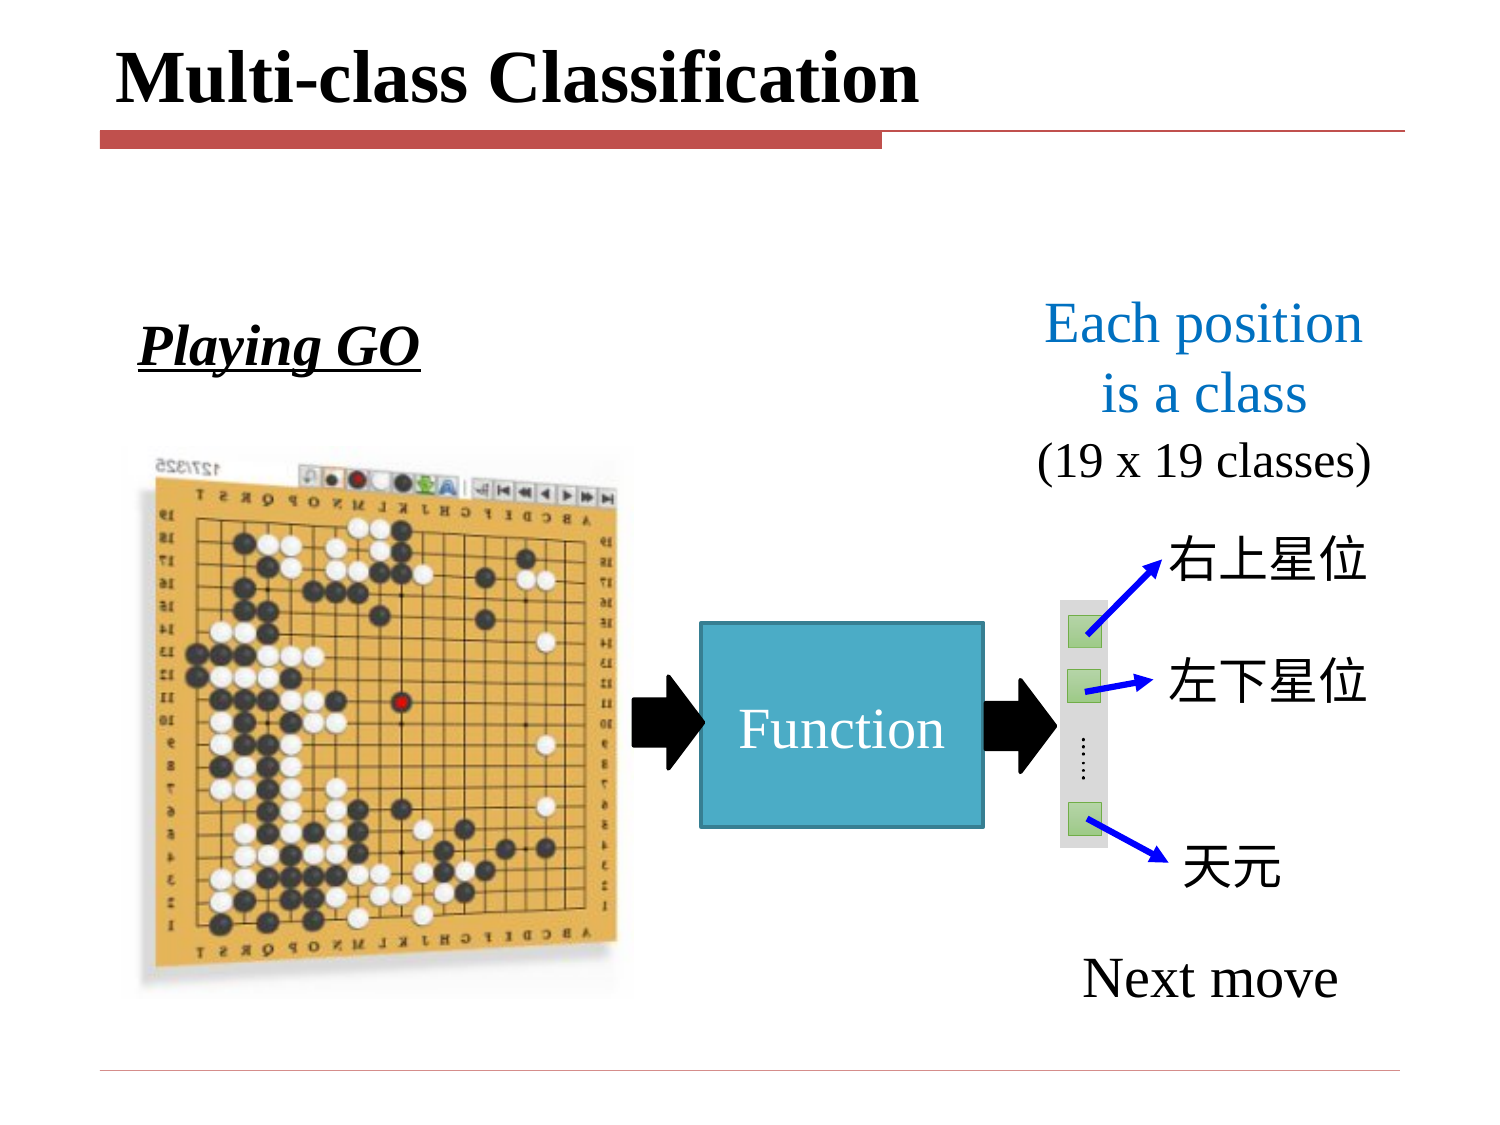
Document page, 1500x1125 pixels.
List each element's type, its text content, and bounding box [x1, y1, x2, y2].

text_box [1086, 559, 1163, 636]
title Multi-class Classification [100, 30, 1412, 126]
text_box Each position is a class [1019, 276, 1390, 431]
text_box Next move [1043, 931, 1379, 1017]
text_box 右上星位 [1153, 519, 1437, 595]
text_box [1084, 679, 1154, 693]
text_box Playing GO [123, 299, 436, 385]
text_box 左下星位 [1153, 642, 1438, 717]
text_box (19 x 19 classes) [1002, 420, 1408, 496]
text_box [639, 674, 705, 771]
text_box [1086, 818, 1169, 863]
text_box 天元 [1167, 826, 1369, 902]
picture [120, 446, 634, 999]
text_box [983, 678, 1053, 775]
text_box Function [699, 621, 985, 829]
picture [1058, 599, 1108, 849]
